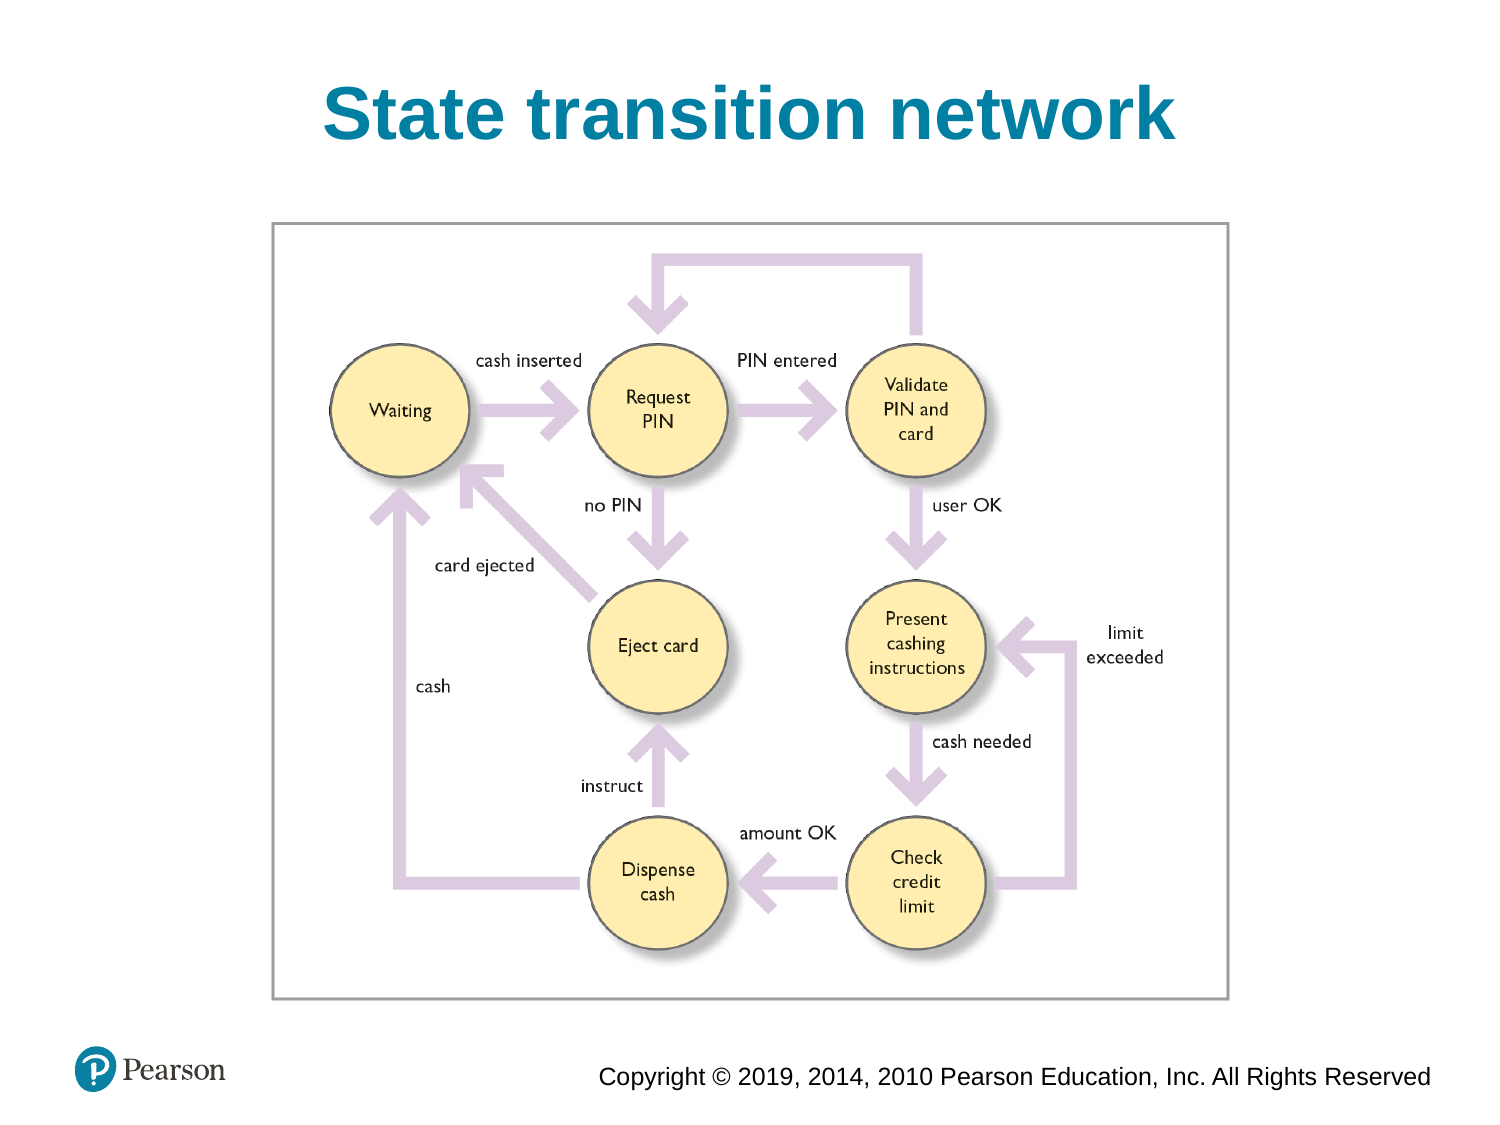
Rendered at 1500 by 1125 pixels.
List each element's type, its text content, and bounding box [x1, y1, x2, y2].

picture [258, 210, 1242, 1013]
title State transition network [103, 46, 1397, 172]
